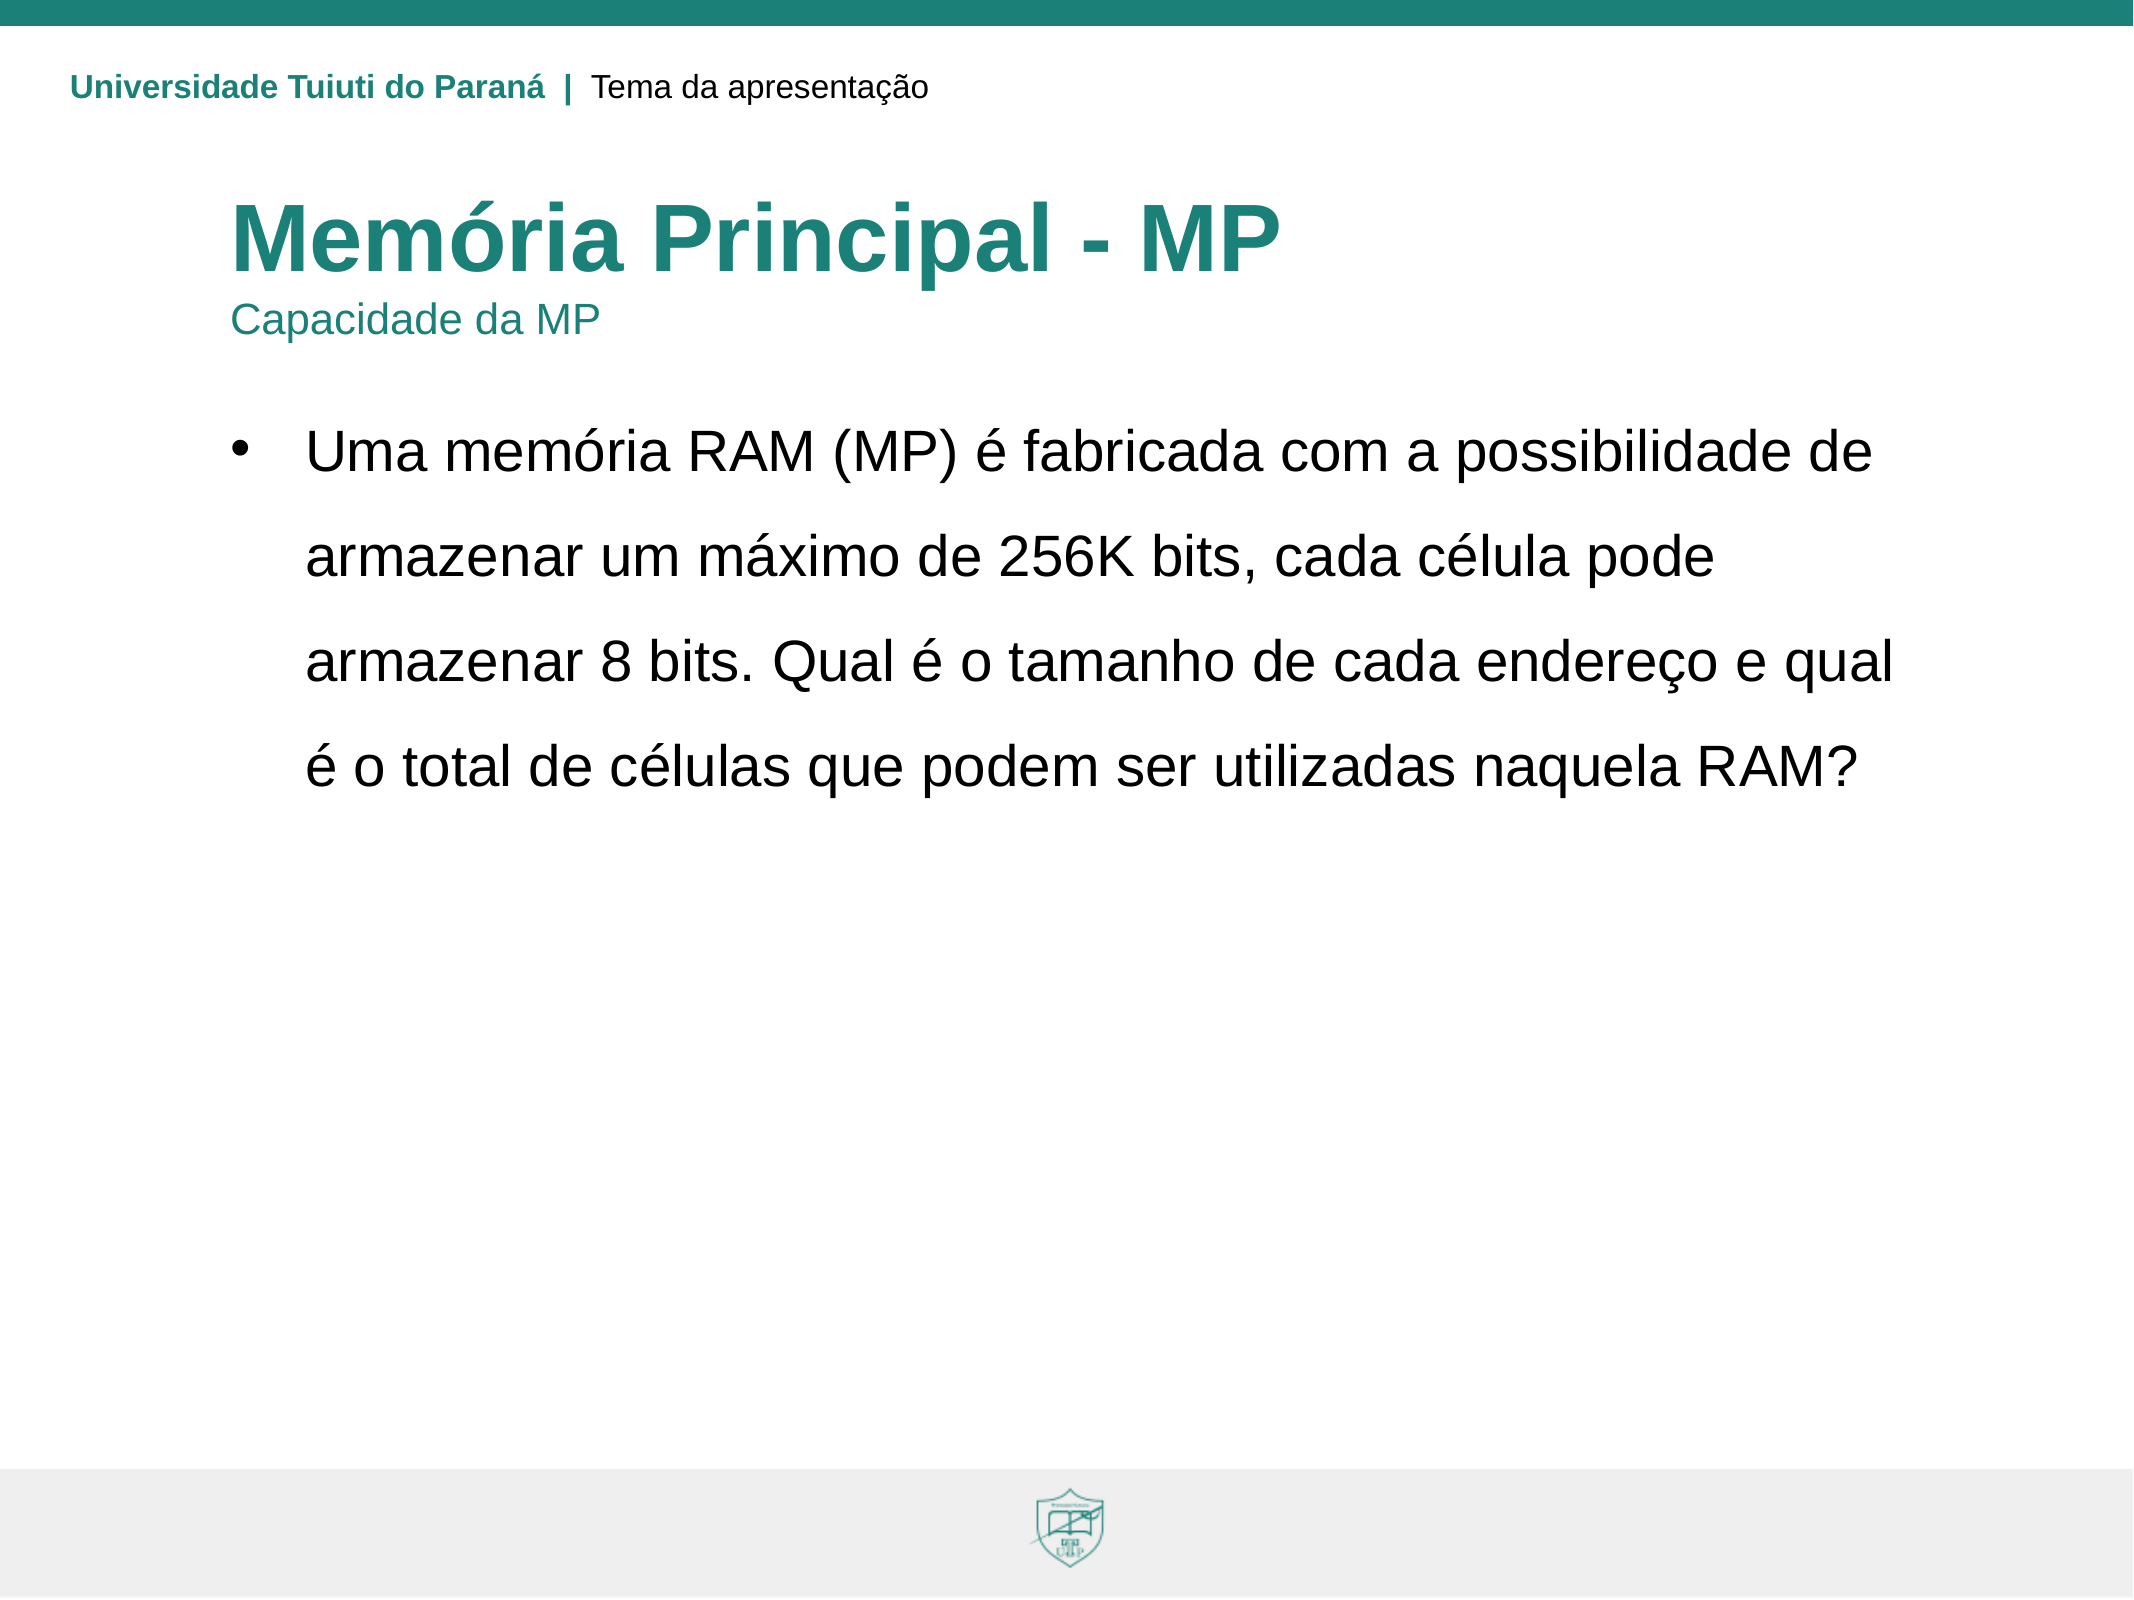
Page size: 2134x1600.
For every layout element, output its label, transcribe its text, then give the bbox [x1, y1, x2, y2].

picture [0, 0, 2134, 26]
text_box Universidade Tuiuti do Paraná | Tema da apresentação [63, 59, 936, 112]
text_box Memória Principal - MP Capacidade da MP Uma memória RAM (MP) é fabricada com a possibilidade de armazenar um máximo de 256K bits, cada célula pode armazenar 8 bits. Qual é o tamanho de cada endereço e qual é o total de células que podem ser utilizadas naquela RAM? [223, 169, 1910, 804]
picture [0, 1469, 2134, 1598]
